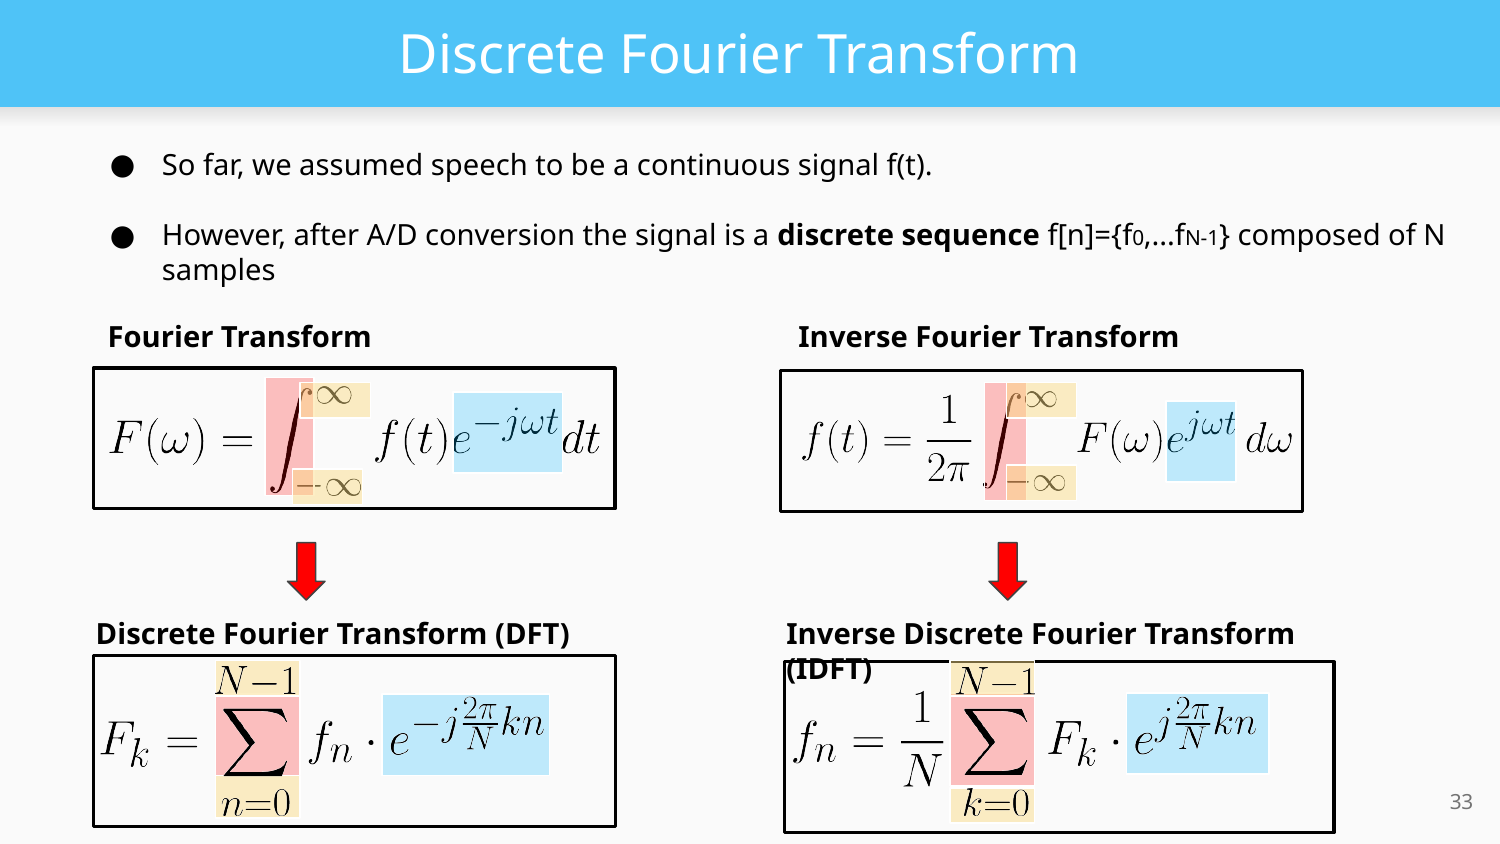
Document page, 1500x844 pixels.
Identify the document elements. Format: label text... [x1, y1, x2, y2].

text_box [287, 542, 325, 600]
text_box Inverse Discrete Fourier Transform (IDFT) [771, 600, 1350, 650]
text_box [780, 370, 1303, 512]
text_box [1006, 382, 1077, 390]
text_box [93, 367, 616, 509]
text_box [949, 660, 1035, 665]
text_box Inverse Fourier Transform [783, 303, 1308, 353]
slide_number ‹#› [1398, 770, 1489, 835]
text_box [984, 382, 1006, 390]
text_box Discrete Fourier Transform (DFT) [80, 600, 605, 650]
text_box [989, 542, 1027, 600]
text_box Fourier Transform [92, 303, 617, 353]
title Discrete Fourier Transform [16, 2, 1464, 102]
picture [109, 386, 600, 497]
text_box [264, 377, 314, 385]
picture [793, 666, 1256, 816]
text_box [1259, 692, 1269, 774]
text_box [215, 660, 301, 665]
text_box So far, we assumed speech to be a continuous signal f(t). However, after A/D conversion the signal is a discrete sequence f[n]={f0,...fN-1} composed of N samples [71, 131, 1500, 274]
text_box [784, 661, 1335, 833]
picture [100, 666, 545, 816]
text_box [93, 655, 616, 827]
picture [801, 391, 1293, 492]
